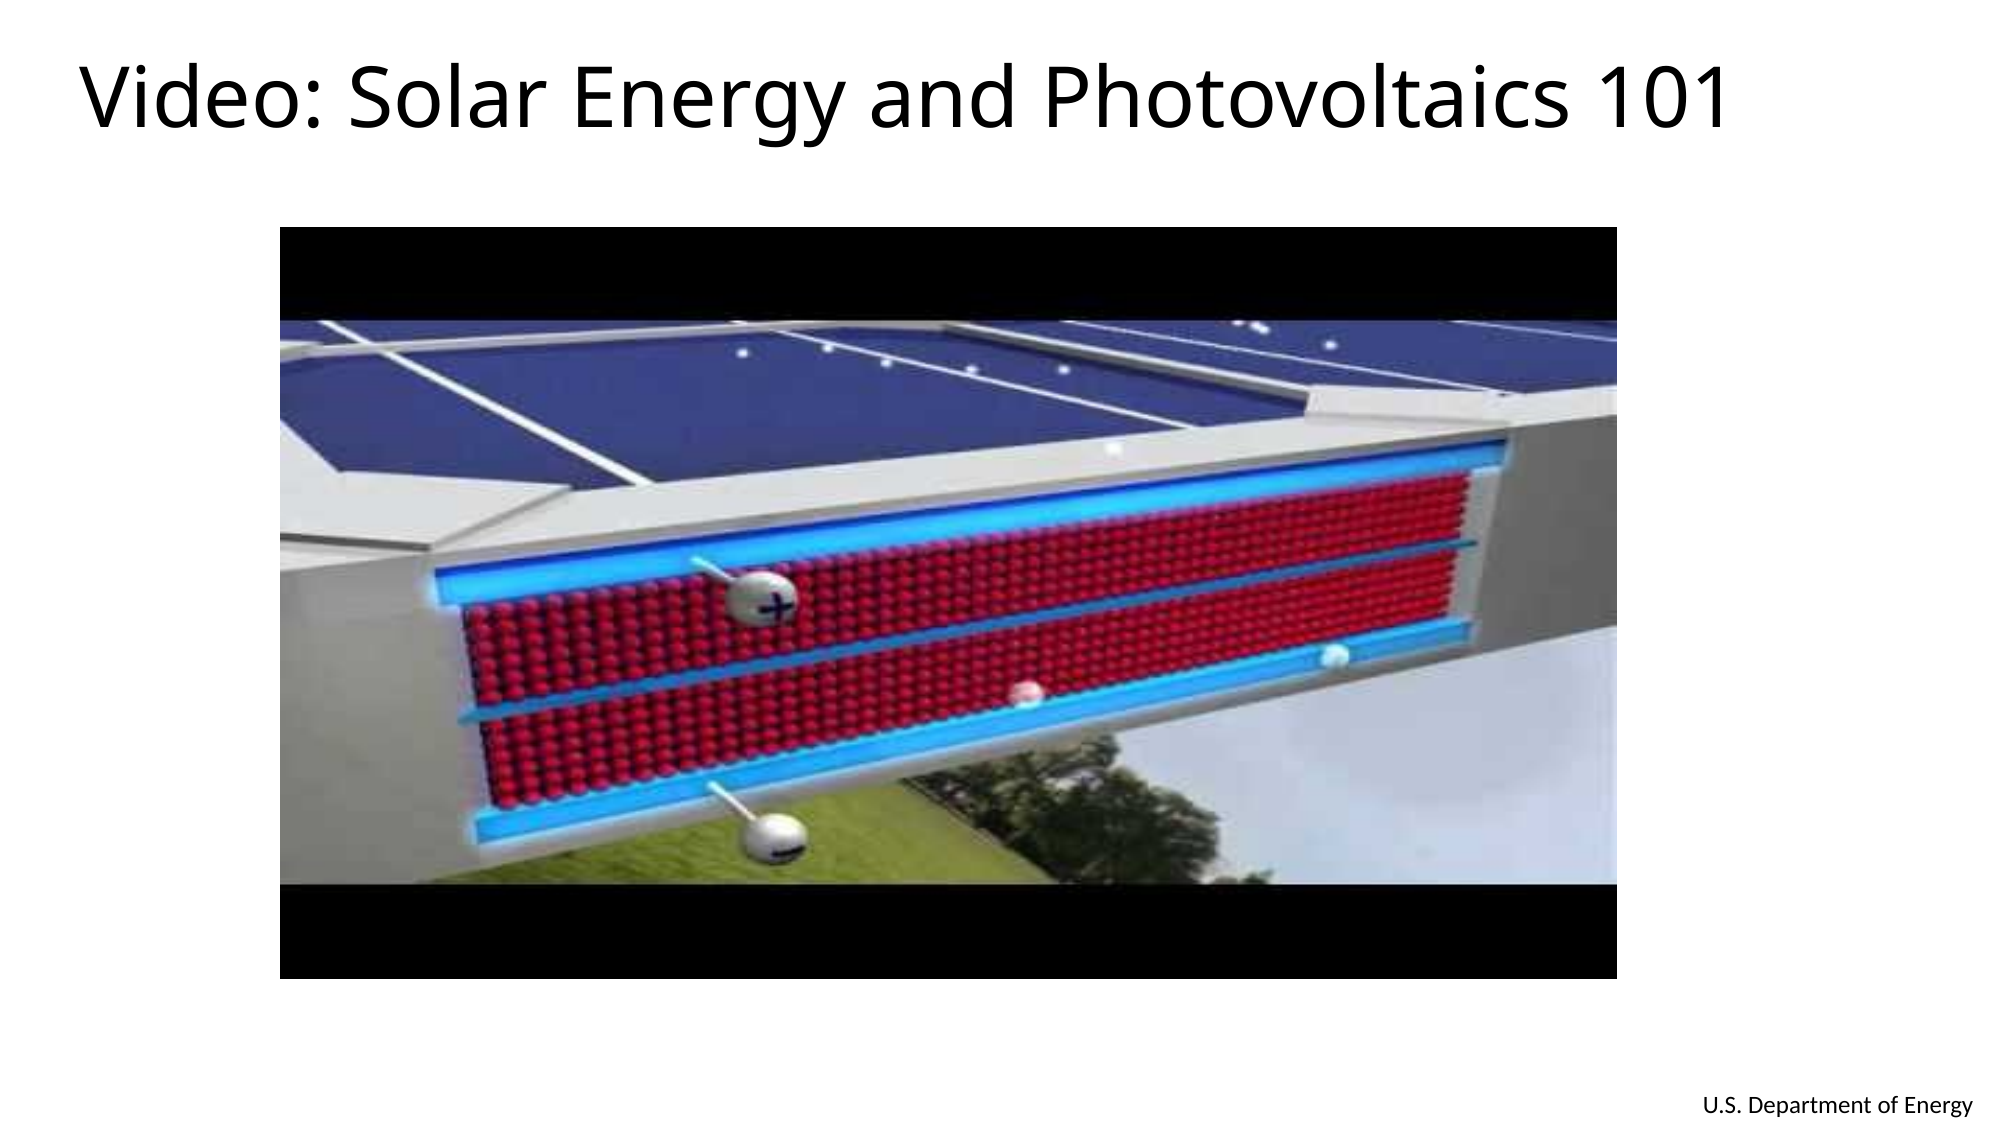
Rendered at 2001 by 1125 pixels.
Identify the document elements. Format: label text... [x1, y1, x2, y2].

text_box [279, 226, 1618, 980]
text_box Video: Solar Energy and Photovoltaics 101 [64, 47, 1790, 155]
text_box U.S. Department of Energy [1688, 1080, 2000, 1125]
